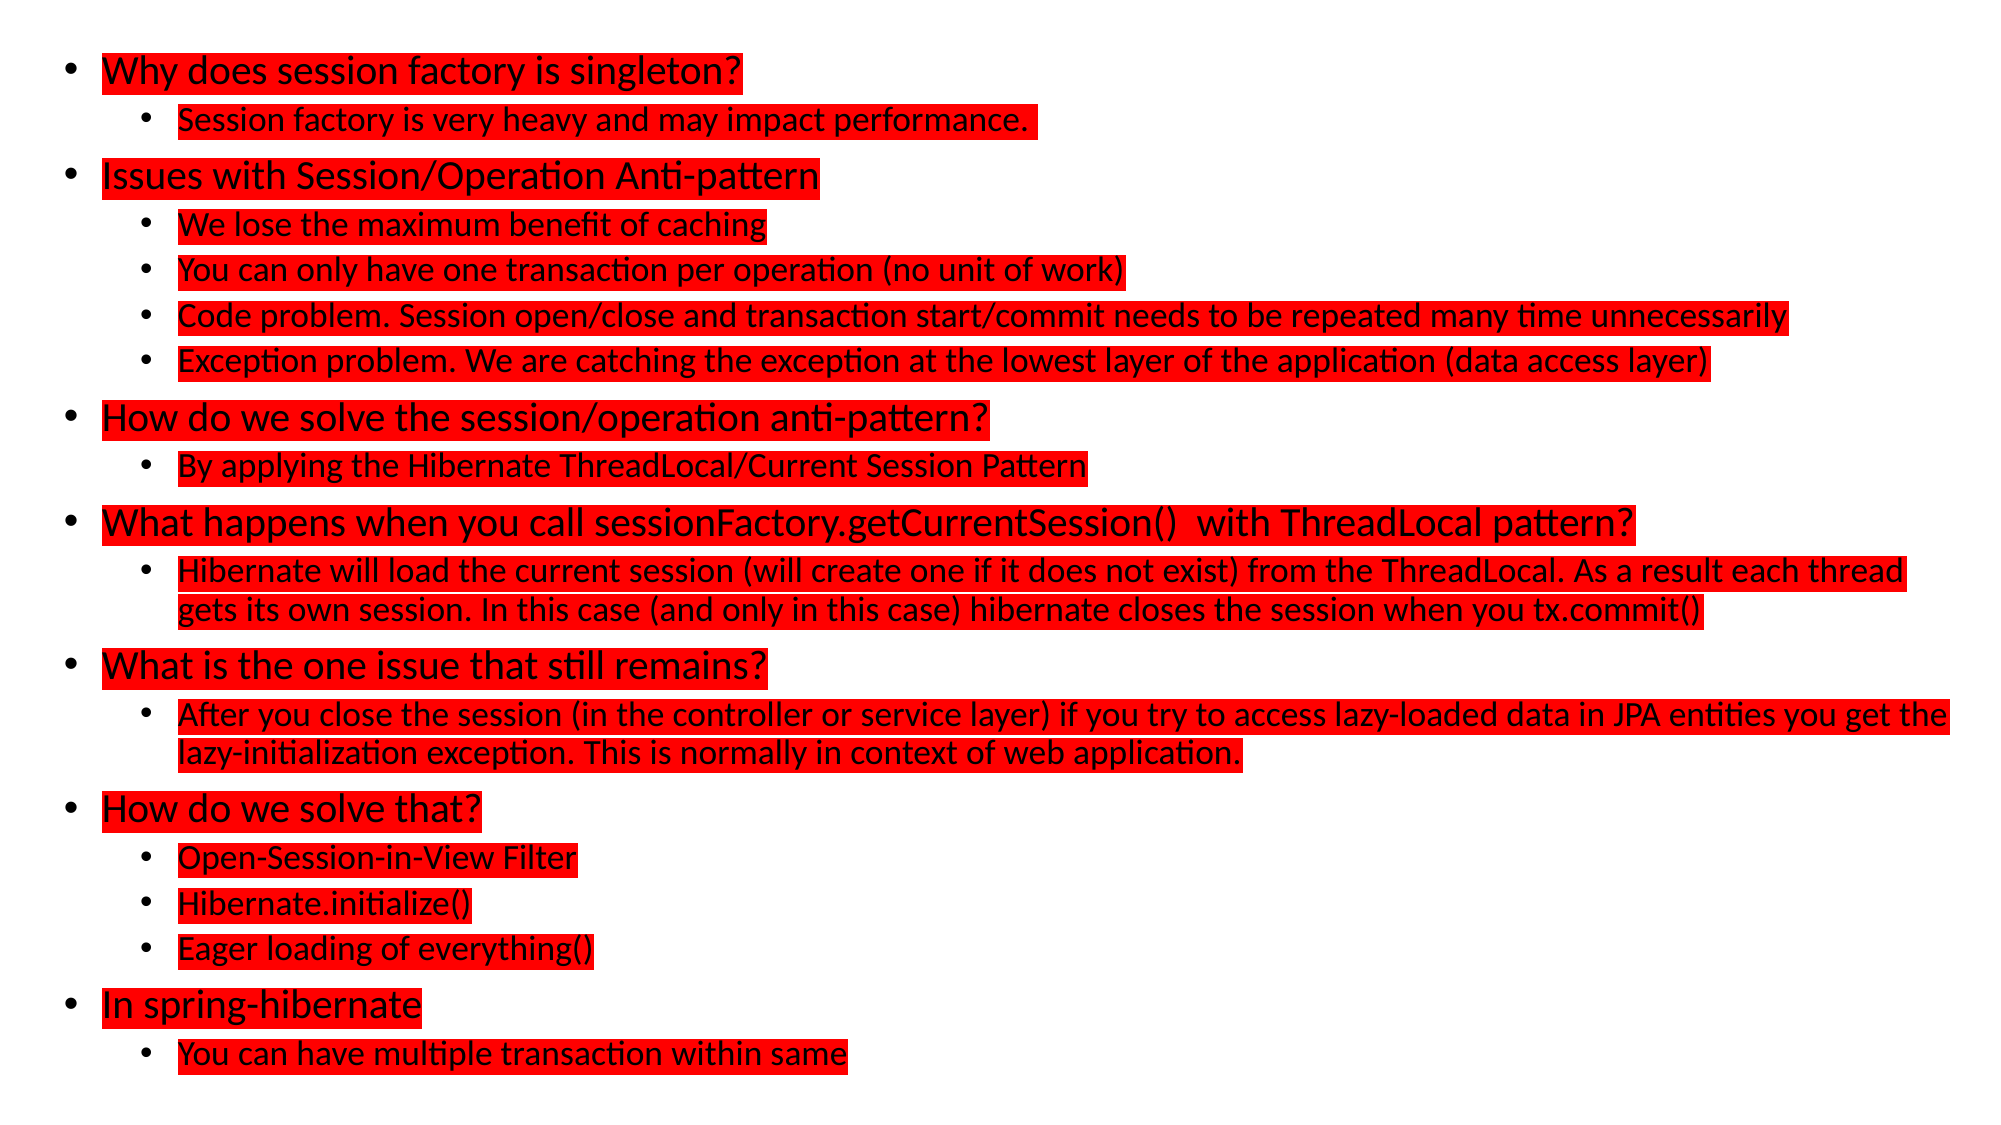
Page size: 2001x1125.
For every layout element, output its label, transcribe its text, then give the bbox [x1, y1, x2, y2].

list Why does session factory is singleton? Session factory is very heavy and may impact performance. Issues with Session/Operation Anti-pattern We lose the maximum benefit of caching You can only have one transaction per operation (no unit of work) Code problem. Session open/close and transaction start/commit needs to be repeated many time unnecessarily Exception problem. We are catching the exception at the lowest layer of the application (data access layer) How do we solve the session/operation anti-pattern? By applying the Hibernate ThreadLocal/Current Session Pattern What happens when you call sessionFactory.getCurrentSession() with ThreadLocal pattern? Hibernate will load the current session (will create one if it does not exist) from the ThreadLocal. As a result each thread gets its own session. In this case (and only in this case) hibernate closes the session when you tx.commit() What is the one issue that still remains? After you close the session (in the controller or service layer) if you try to access lazy-loaded data in JPA entities you get the lazy-initialization exception. This is normally in context of web application. How do we solve that? Open-Session-in-View Filter Hibernate.initialize() Eager loading of everything() In spring-hibernate You can have multiple transaction within same [48, 41, 1972, 1093]
